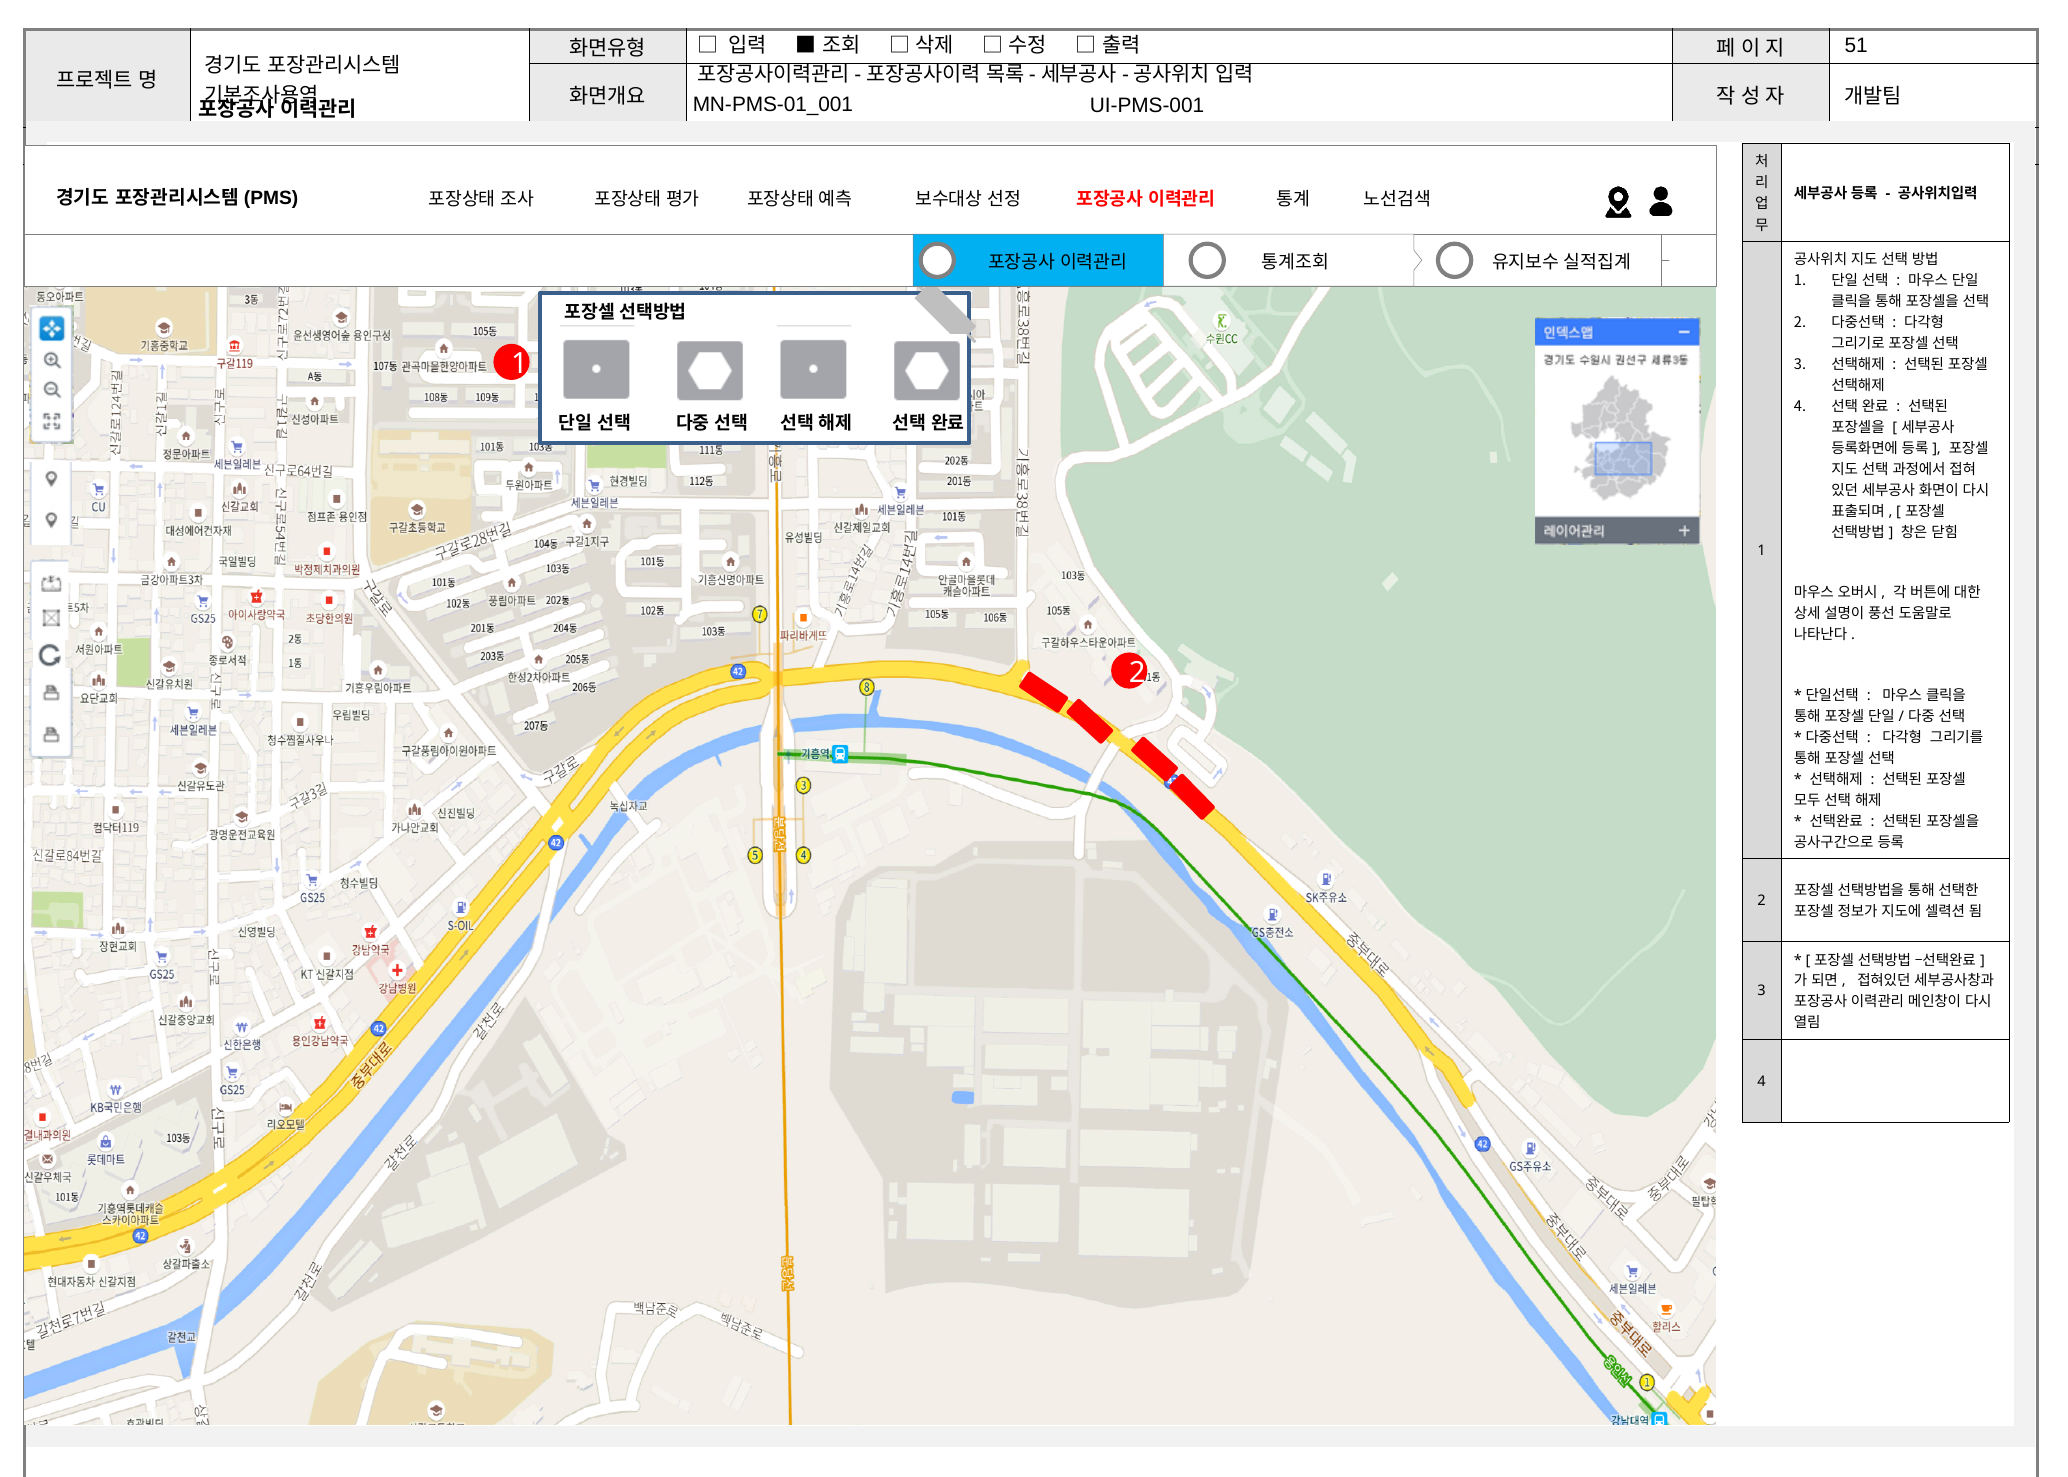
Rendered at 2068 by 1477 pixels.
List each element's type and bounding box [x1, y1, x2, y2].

text_box [25, 88, 530, 129]
table_cell [1743, 242, 1781, 858]
picture [24, 287, 1716, 1426]
picture [672, 333, 751, 407]
table_cell [1782, 942, 2009, 1039]
table_cell [1782, 242, 2009, 858]
table_cell [1743, 859, 1781, 941]
table_header [1782, 144, 2009, 241]
table_cell [1743, 942, 1781, 1039]
picture [1655, 1418, 1664, 1426]
picture [559, 325, 635, 407]
picture [1637, 179, 1683, 225]
text_box [27, 461, 74, 760]
text_box [22, 143, 1718, 444]
picture [889, 333, 967, 407]
picture [776, 325, 852, 407]
table_cell [1782, 1040, 2009, 1122]
table_cell [1782, 859, 2009, 941]
picture [1602, 185, 1635, 218]
table_header [1743, 144, 1781, 241]
table_cell [1743, 1040, 1781, 1122]
text_box [681, 29, 1674, 118]
